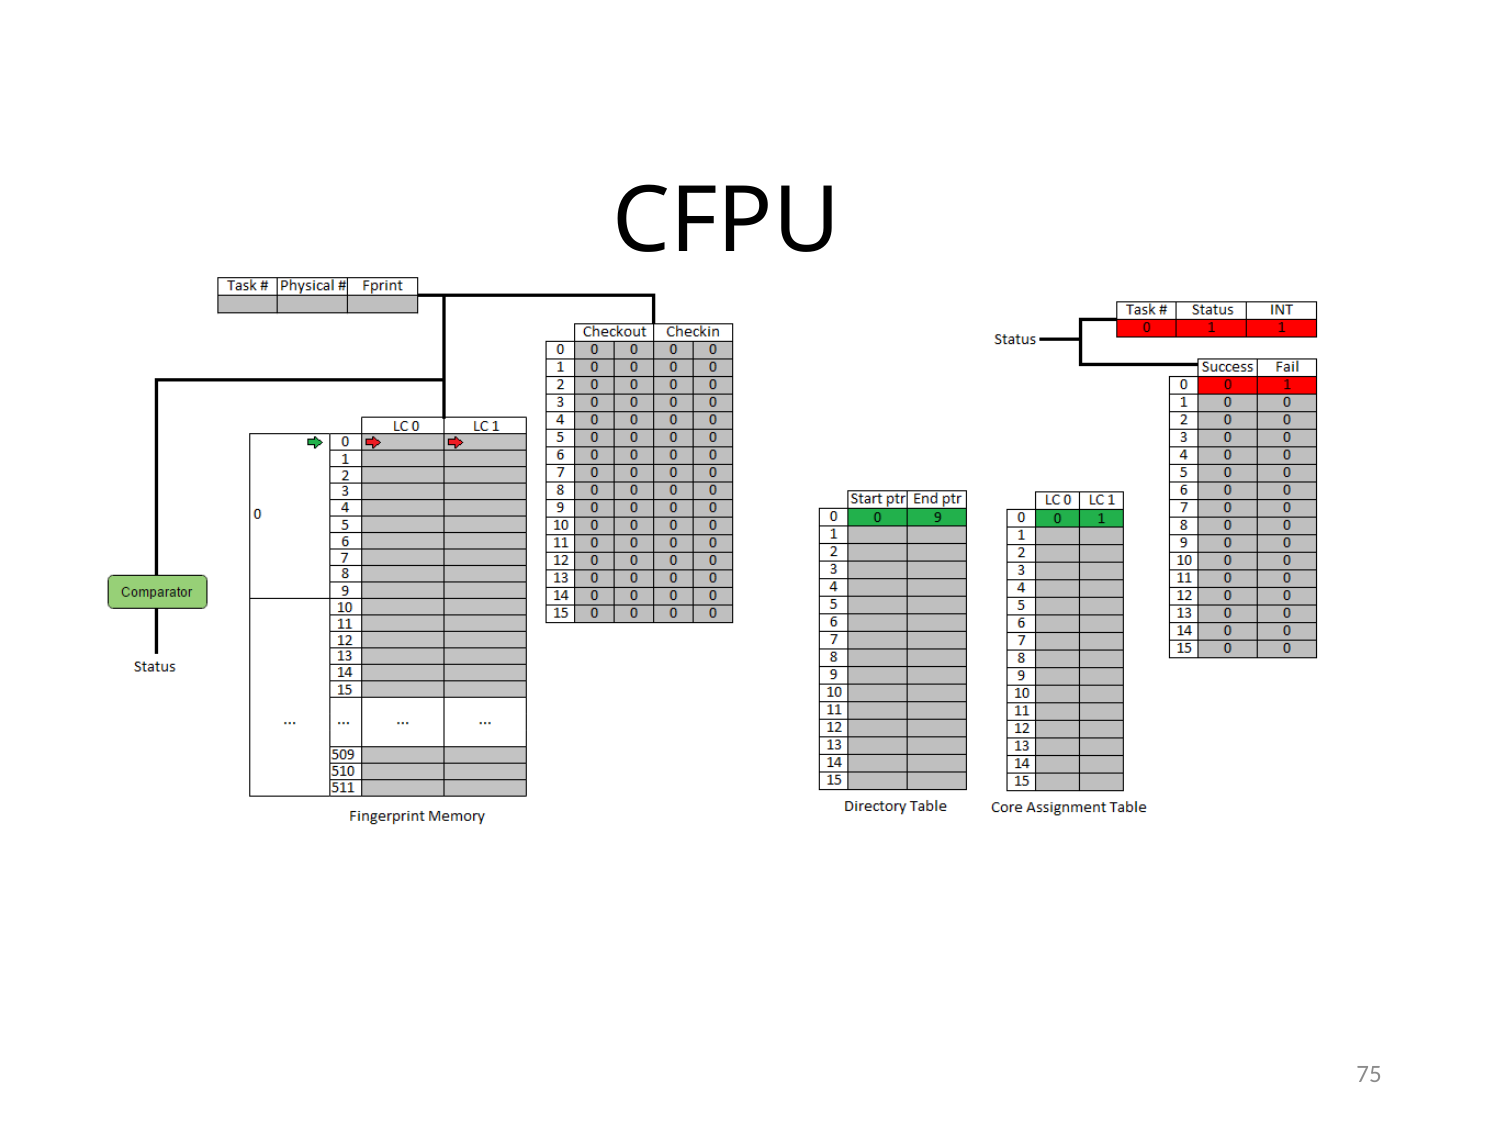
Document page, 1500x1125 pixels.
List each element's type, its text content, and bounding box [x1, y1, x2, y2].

picture [89, 253, 1327, 833]
slide_number 75 [1059, 1042, 1397, 1103]
title CFPU [79, 140, 1374, 304]
